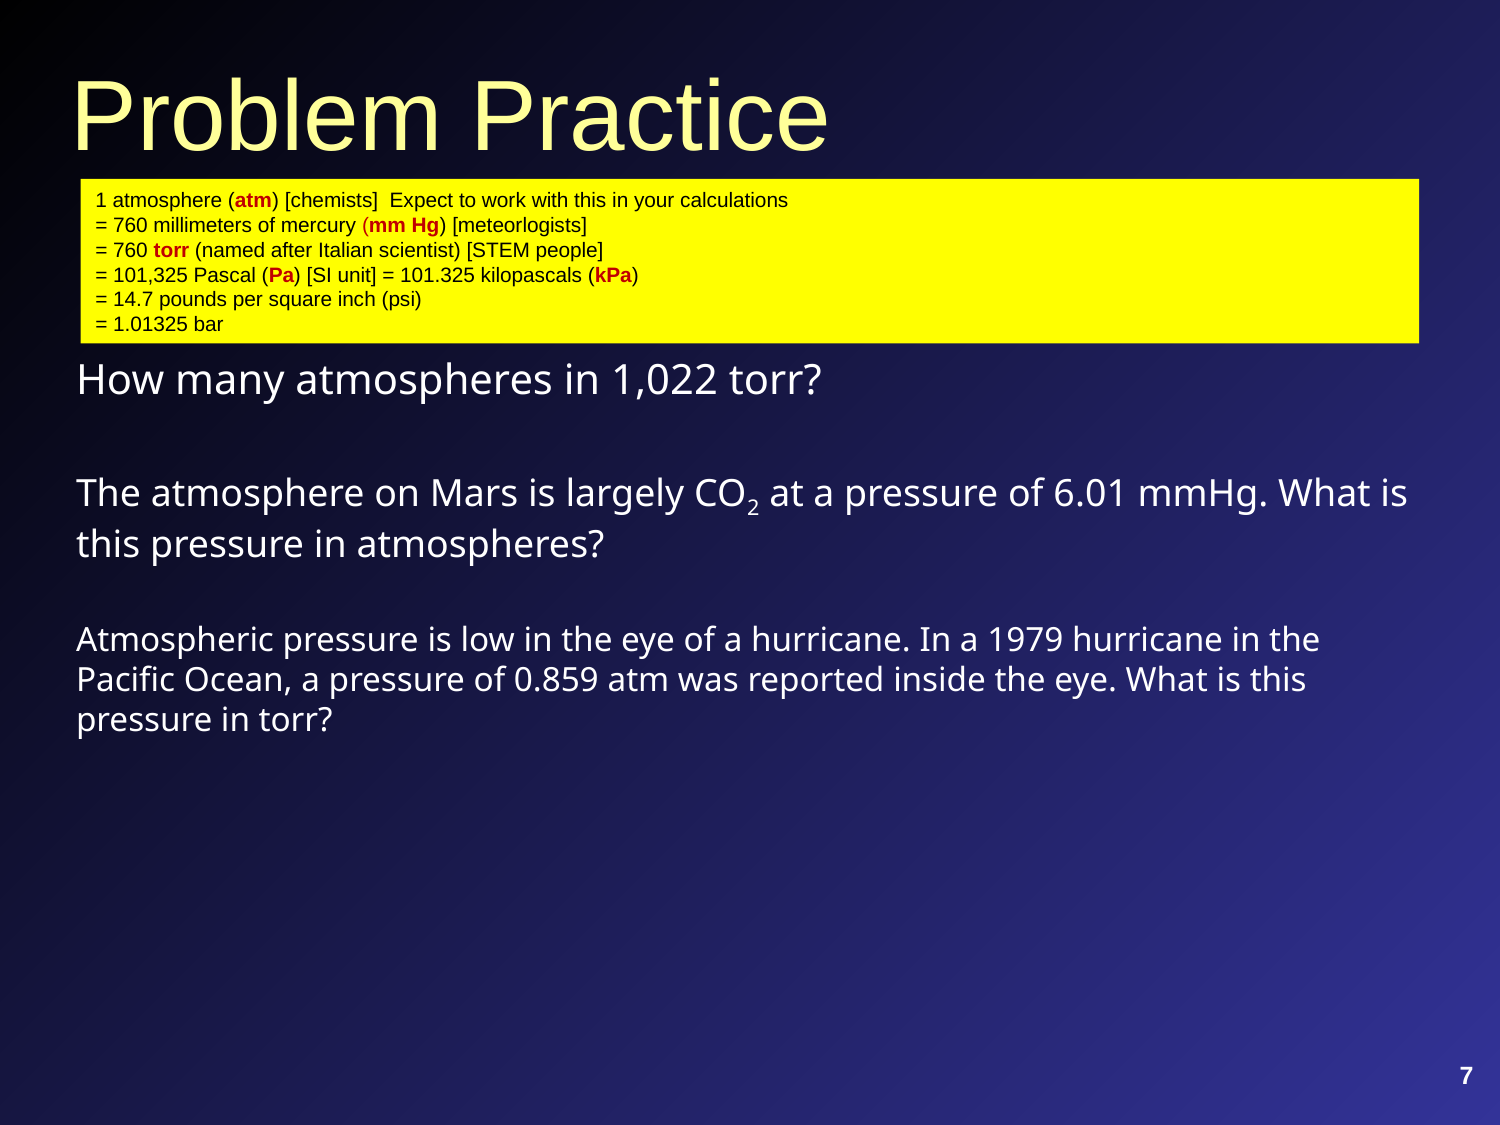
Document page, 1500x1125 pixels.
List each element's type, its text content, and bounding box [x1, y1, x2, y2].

text_box 1 atmosphere (atm) [chemists] Expect to work with this in your calculations = 760 millimeters of mercury (mm Hg) [meteorlogists] = 760 torr (named after Italian scientist) [STEM people] = 101,325 Pascal (Pa) [SI unit] = 101.325 kilopascals (kPa) = 14.7 pounds per square inch (psi) = 1.01325 bar [80, 178, 1420, 344]
slide_number 7 [1151, 1044, 1489, 1104]
title Problem Practice [55, 42, 1438, 180]
